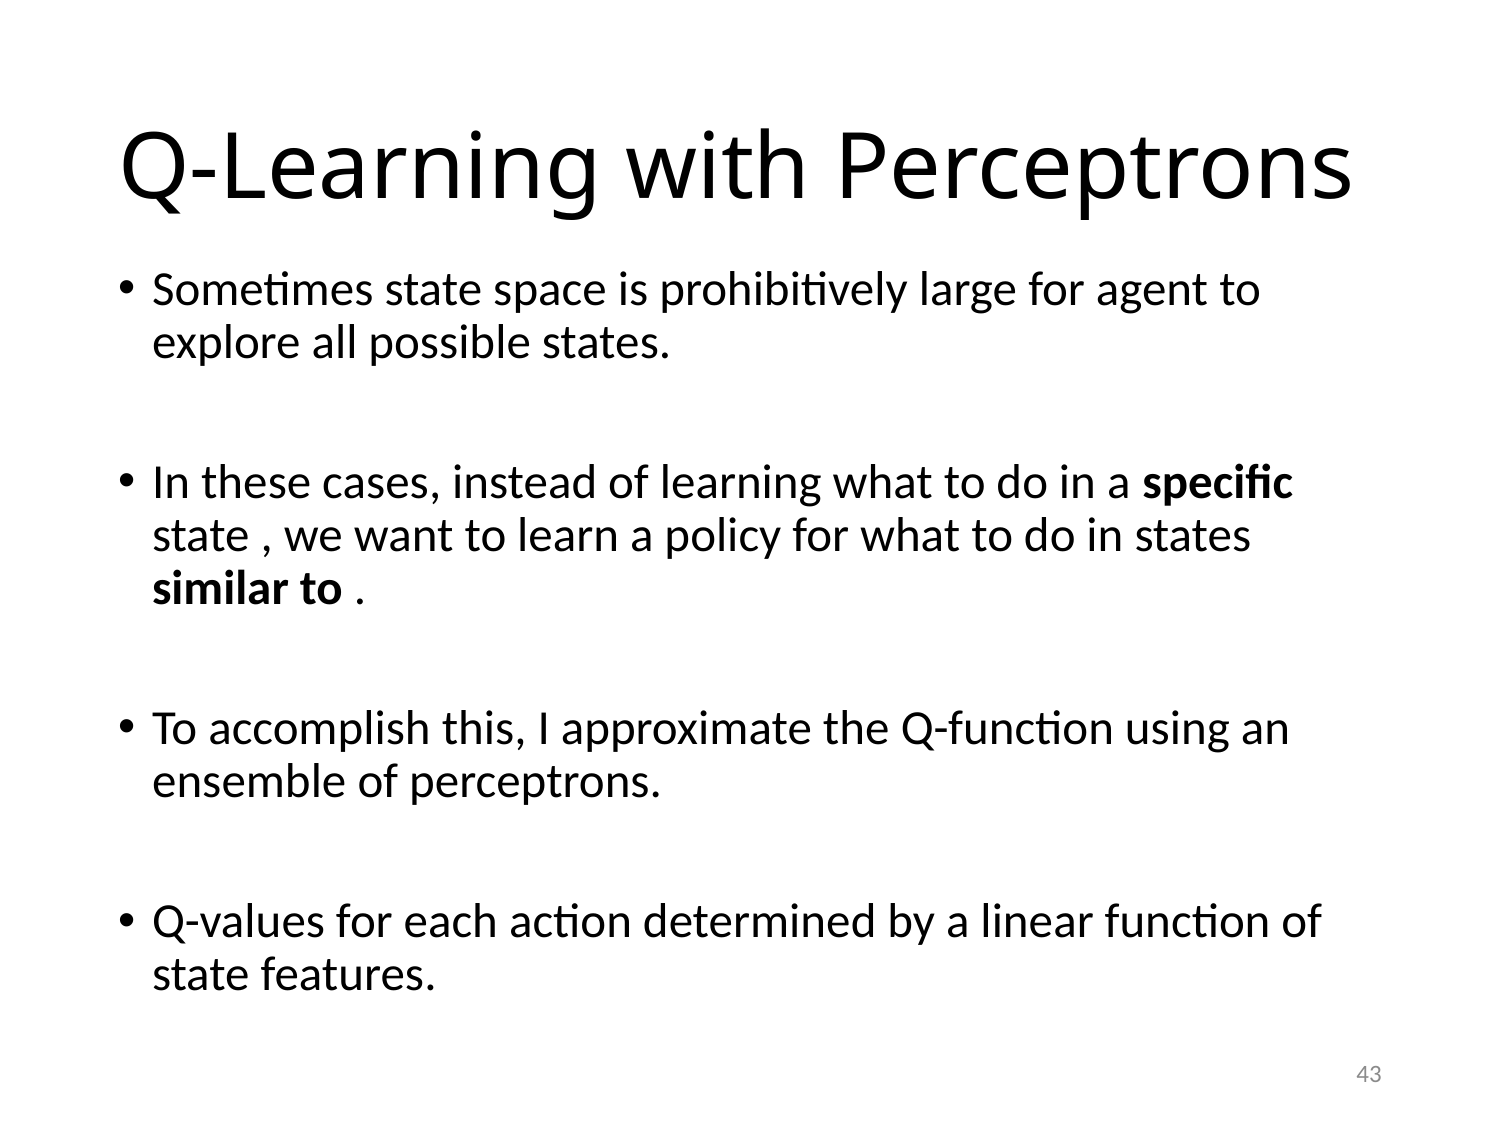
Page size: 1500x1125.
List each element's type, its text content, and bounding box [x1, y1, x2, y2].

slide_number 43 [1059, 1042, 1397, 1103]
title Q-Learning with Perceptrons [103, 59, 1397, 278]
